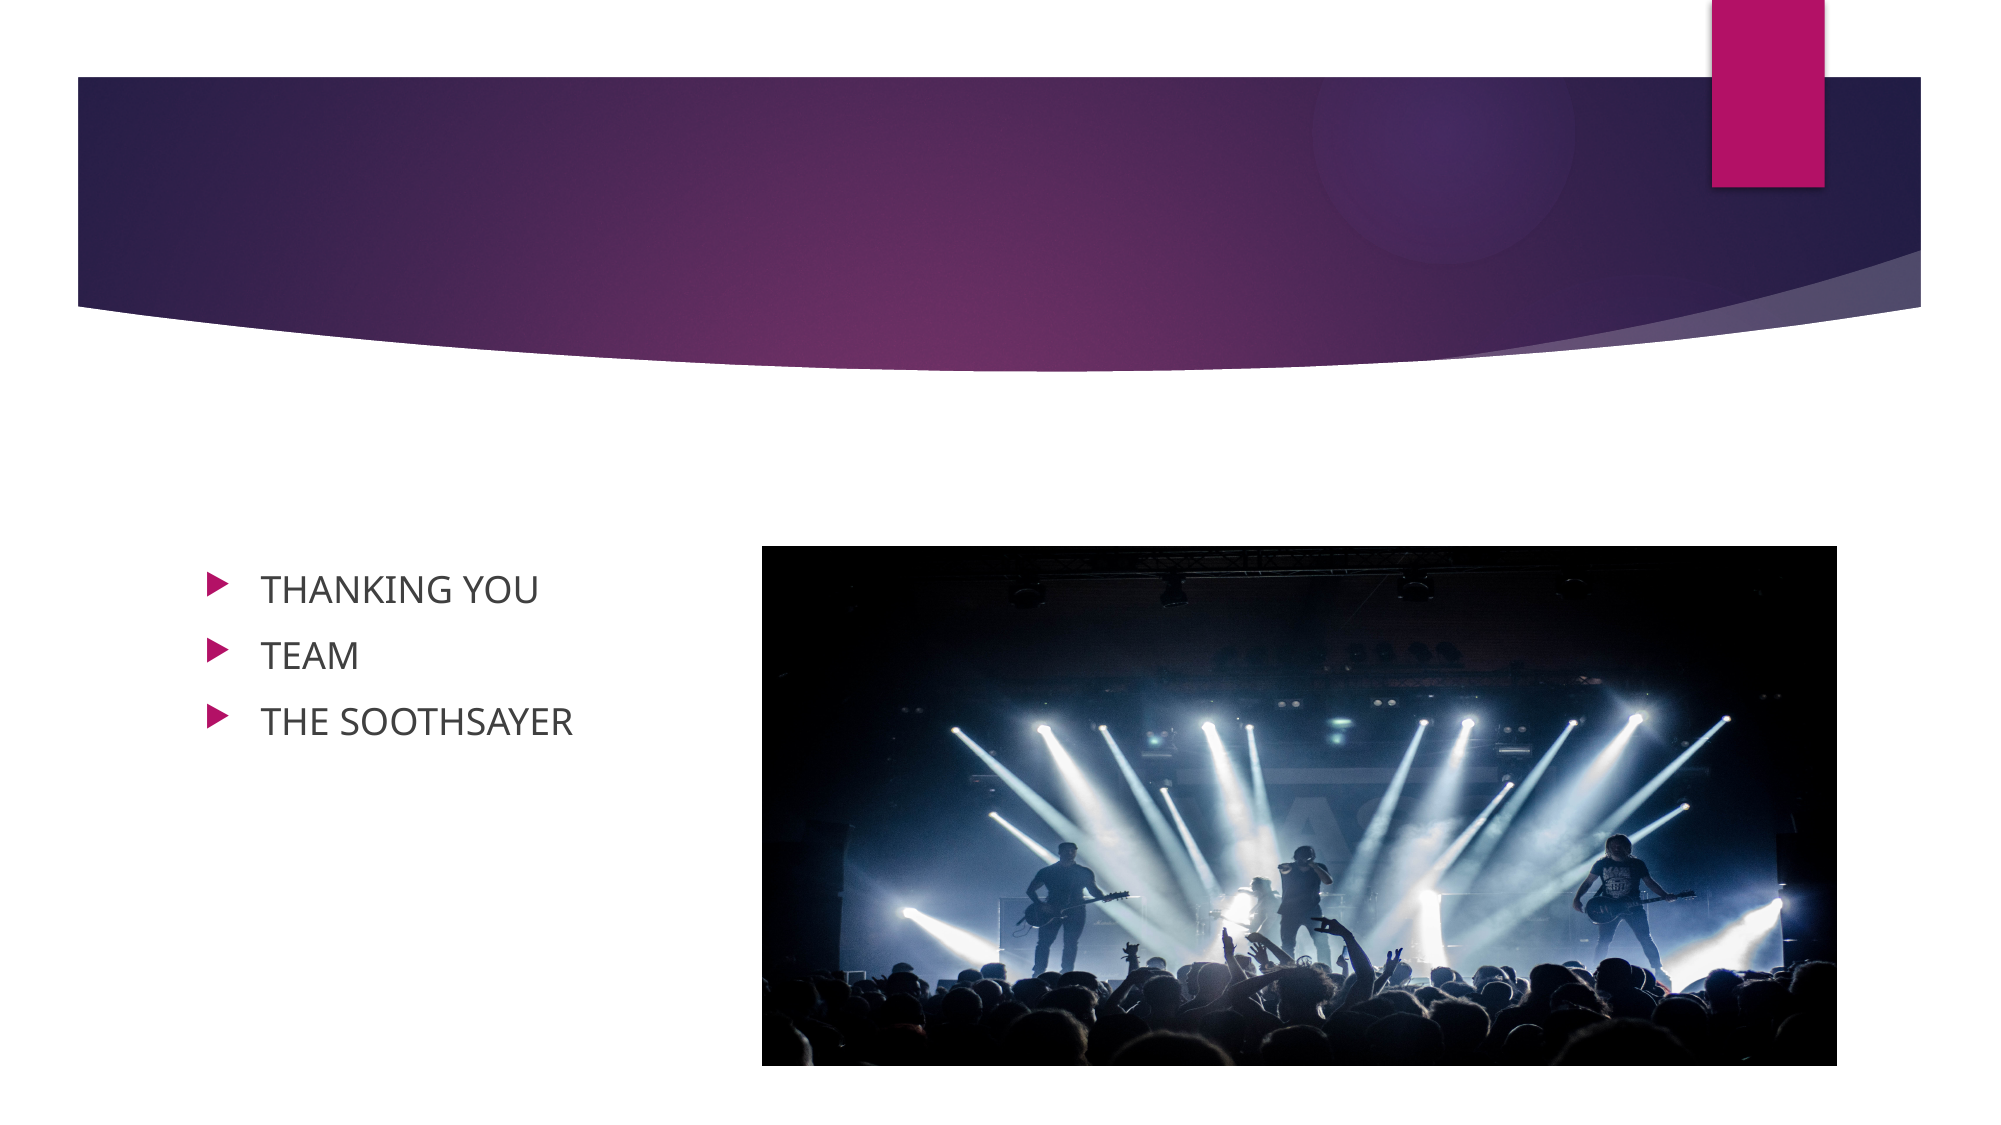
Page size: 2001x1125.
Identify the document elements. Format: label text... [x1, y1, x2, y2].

picture [762, 546, 1837, 1066]
list THANKING YOU TEAM THE SOOTHSAYER [189, 427, 1638, 988]
